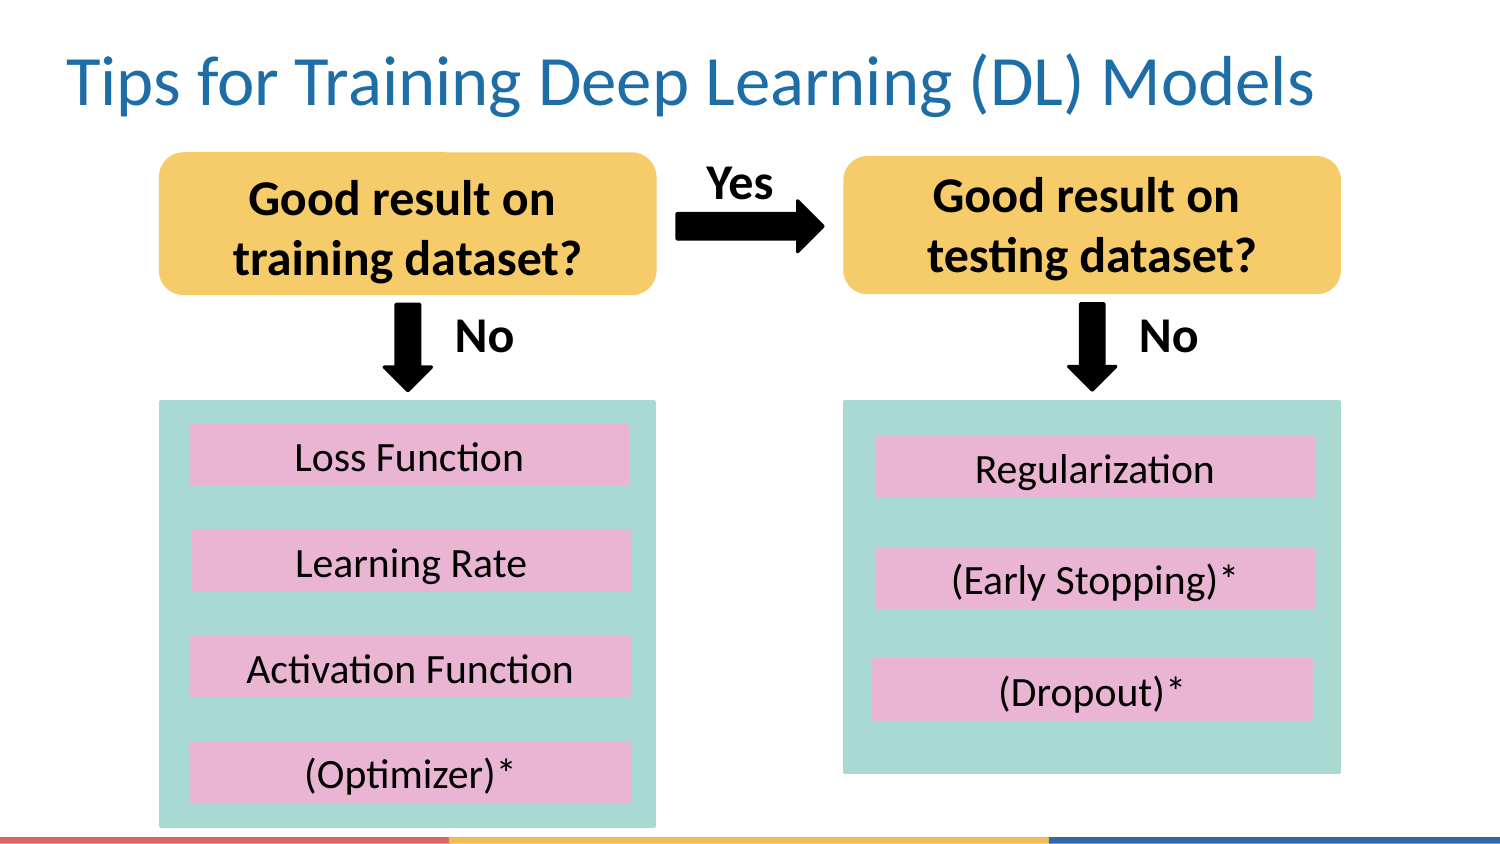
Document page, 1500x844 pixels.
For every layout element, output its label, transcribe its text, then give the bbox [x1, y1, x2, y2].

text_box (Early Stopping)* [876, 548, 1314, 608]
text_box [676, 200, 824, 252]
text_box Good result on training dataset? [160, 155, 655, 294]
text_box [384, 304, 432, 391]
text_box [160, 401, 656, 827]
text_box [844, 154, 1340, 293]
text_box Regularization [876, 437, 1314, 497]
title Tips for Training Deep Learning (DL) Models [51, 29, 1449, 125]
text_box (Dropout)* [873, 660, 1311, 719]
text_box No [431, 306, 538, 358]
text_box [844, 401, 1340, 773]
text_box Yes [686, 153, 794, 205]
text_box [1068, 303, 1116, 391]
text_box No [1115, 306, 1223, 358]
